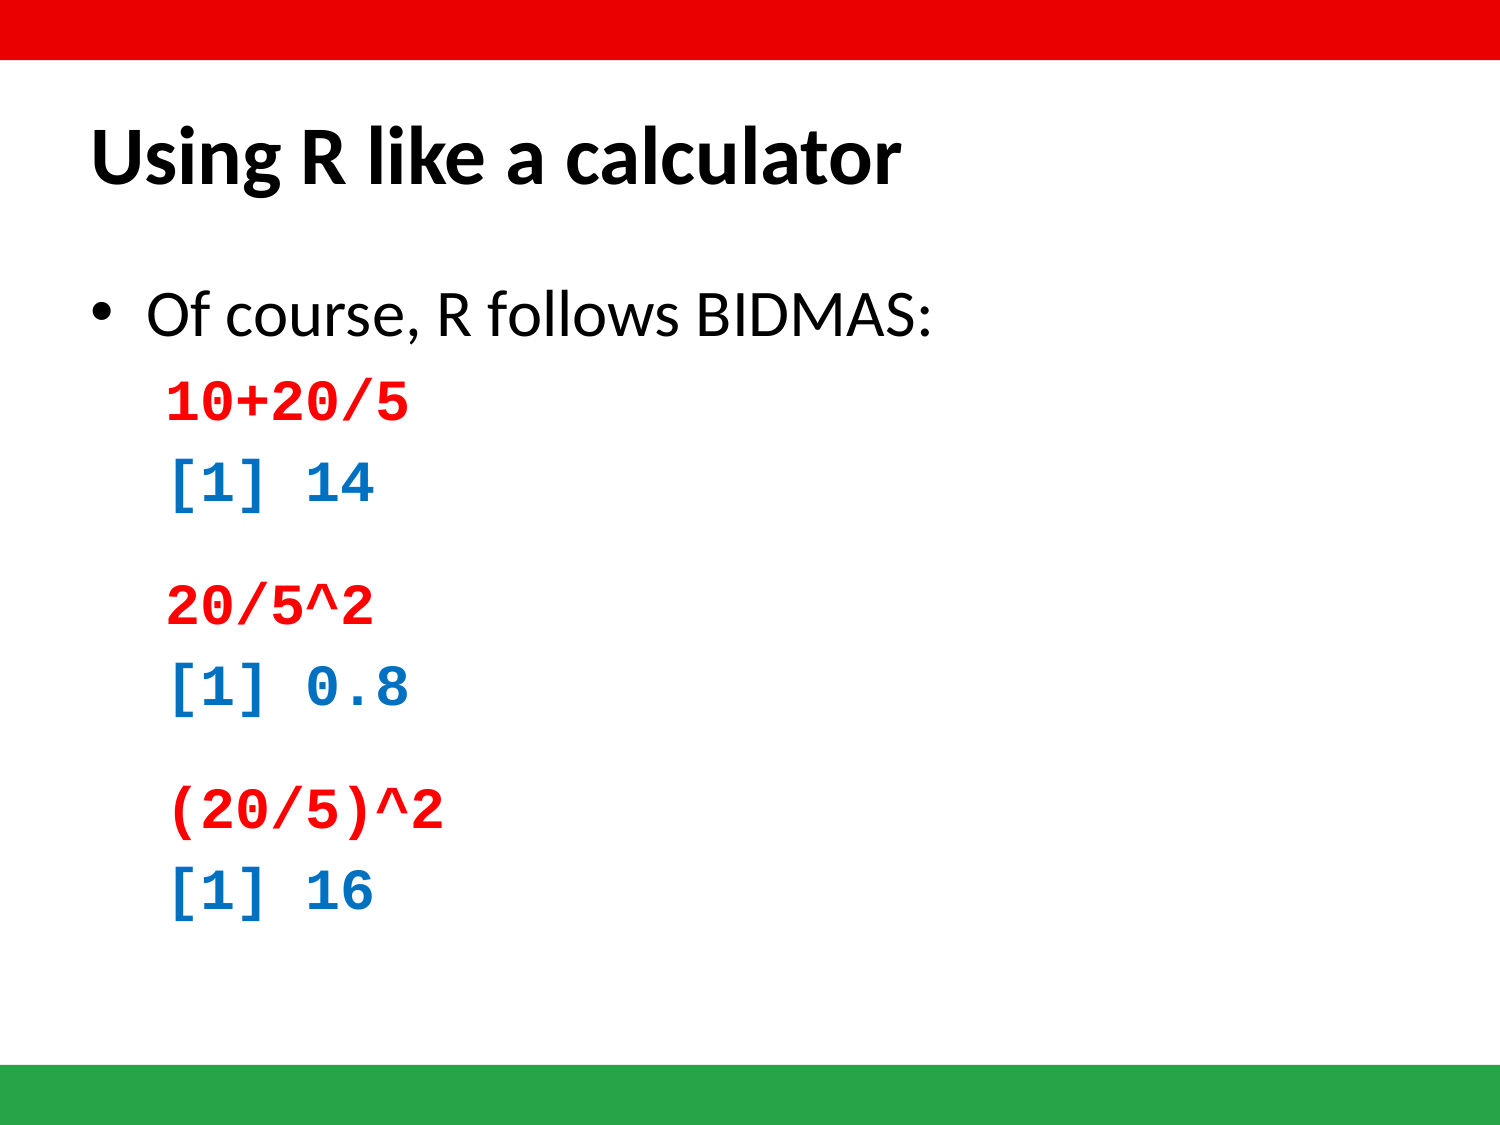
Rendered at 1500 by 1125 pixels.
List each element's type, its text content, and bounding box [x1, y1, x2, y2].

title Using R like a calculator [74, 70, 1294, 233]
list Of course, R follows BIDMAS: 10+20/5 [1] 14 20/5^2 [1] 0.8 (20/5)^2 [1] 16 [74, 262, 1424, 1000]
